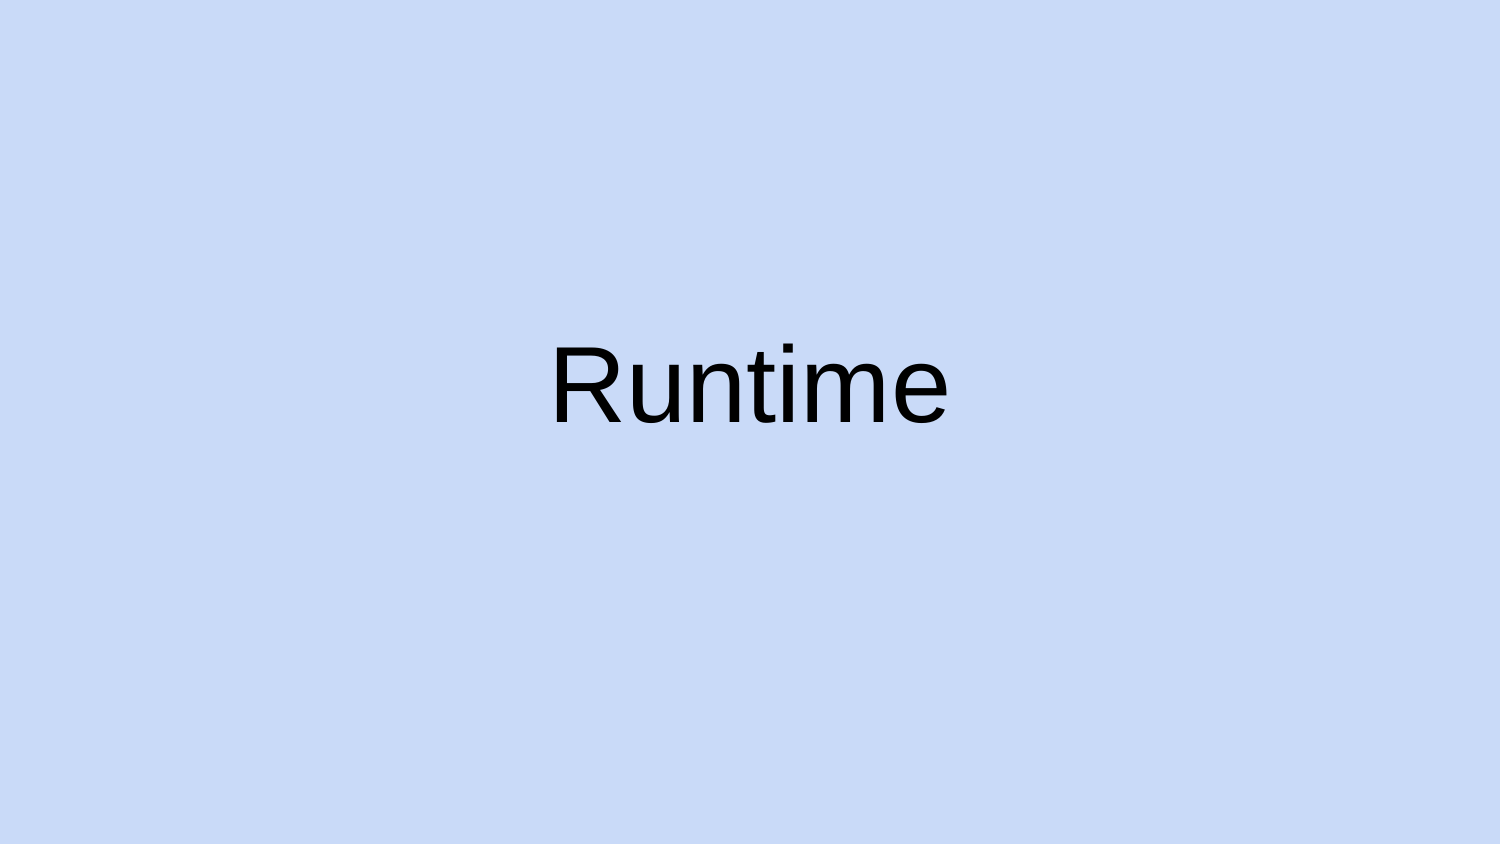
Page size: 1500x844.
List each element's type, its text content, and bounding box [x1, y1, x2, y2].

title Runtime [51, 122, 1449, 459]
